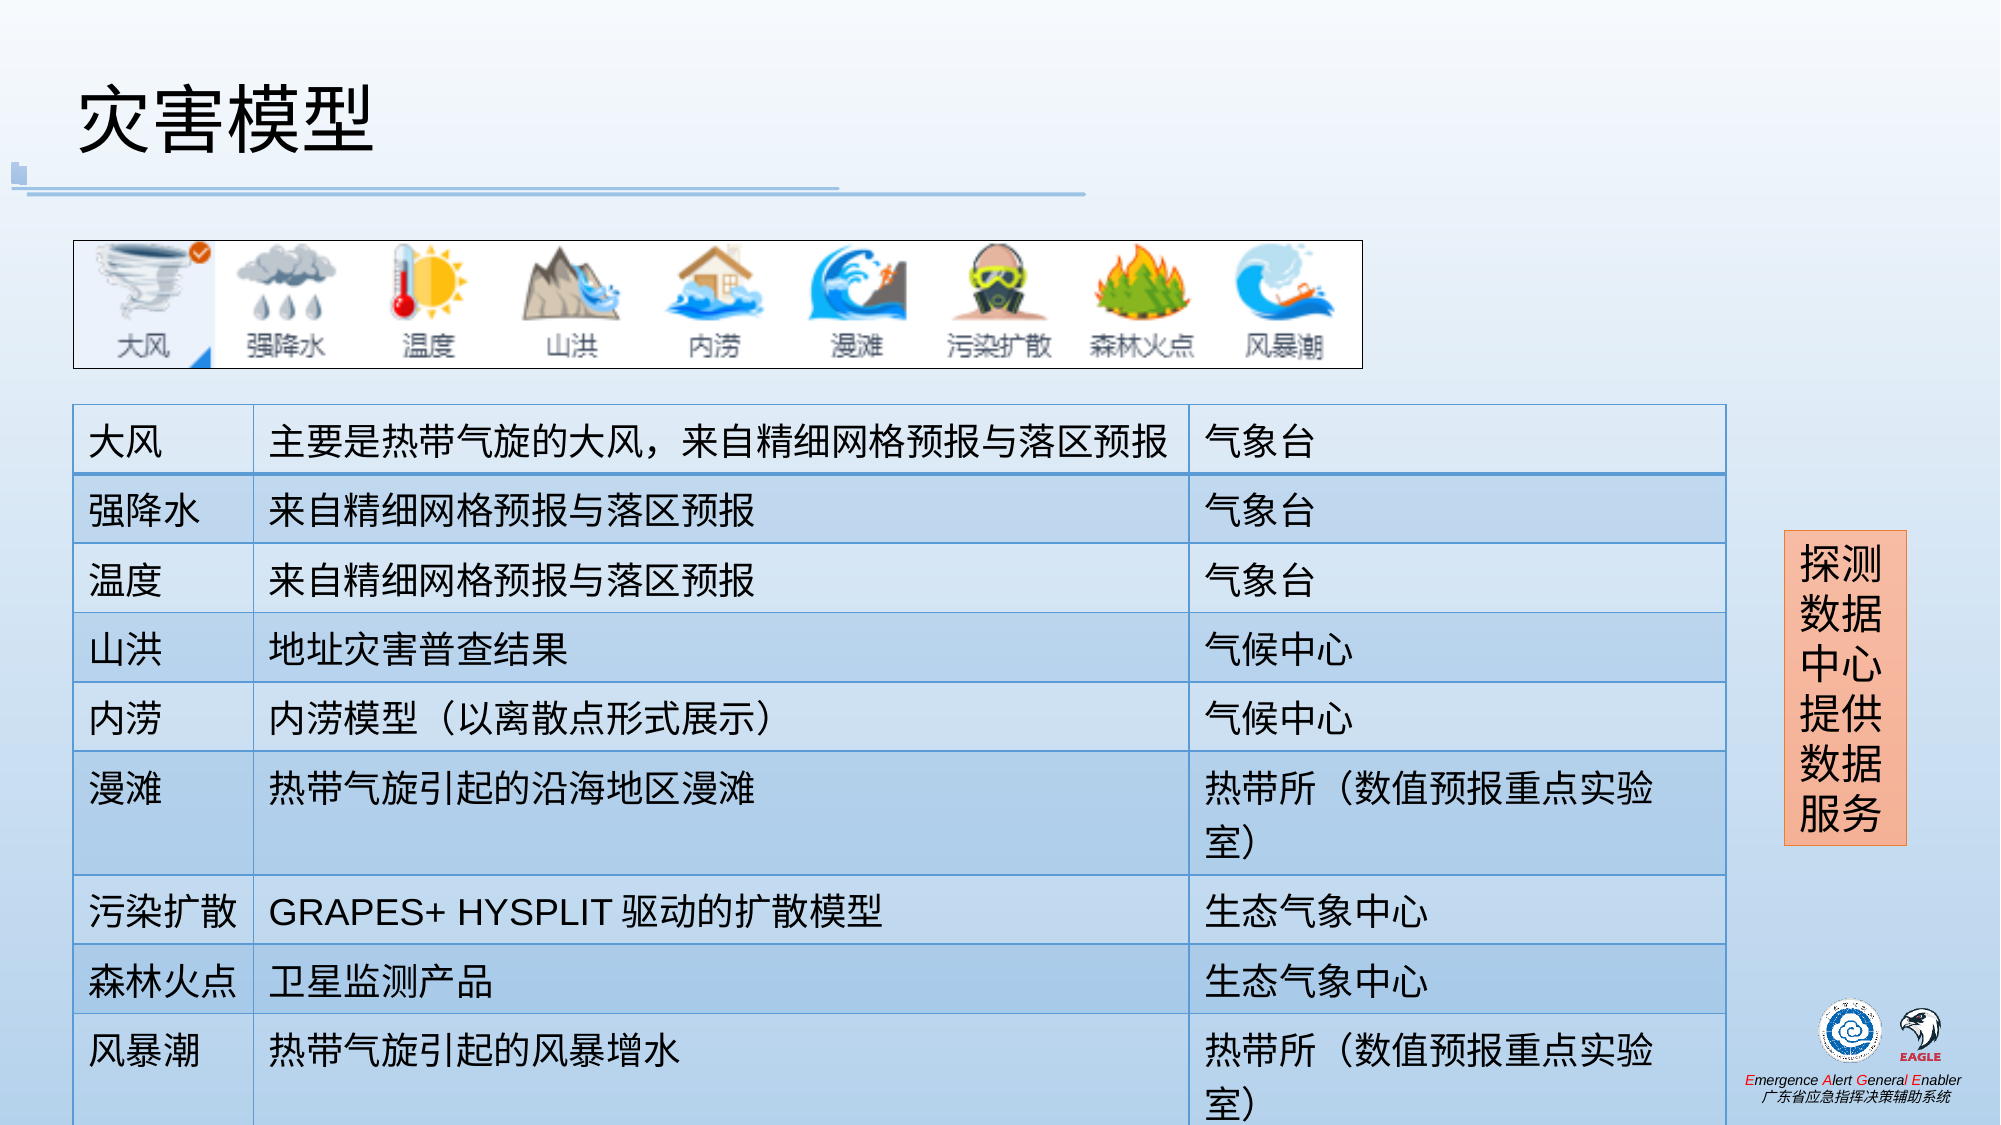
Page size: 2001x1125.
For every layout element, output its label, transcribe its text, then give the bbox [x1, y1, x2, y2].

table_cell 热带气旋引起的风暴增水 [254, 1014, 1188, 1125]
table_cell 温度 [74, 544, 253, 612]
table_header 大风 [74, 405, 253, 472]
table_cell 风暴潮 [74, 1014, 253, 1125]
table_cell 生态气象中心 [1190, 945, 1725, 1013]
table_cell GRAPES+ HYSPLIT驱动的扩散模型 [254, 876, 1188, 943]
table_cell 气象台 [1190, 476, 1725, 542]
table_cell 气候中心 [1190, 613, 1725, 681]
table_cell 来自精细网格预报与落区预报 [254, 476, 1188, 542]
table_cell 山洪 [74, 613, 253, 681]
table_cell 来自精细网格预报与落区预报 [254, 544, 1188, 612]
title 灾害模型 [61, 42, 1618, 204]
table_cell 卫星监测产品 [254, 945, 1188, 1013]
table_cell 热带所（数值预报重点实验室） [1190, 1014, 1725, 1125]
table_cell 生态气象中心 [1190, 876, 1725, 943]
picture [1818, 997, 1958, 1074]
table_cell 强降水 [74, 476, 253, 542]
table_cell 漫滩 [74, 752, 253, 874]
table_cell 内涝 [74, 683, 253, 750]
table_header 气象台 [1190, 405, 1725, 472]
text_box 探测数据中心提供数据服务 [1784, 530, 1907, 846]
table_cell 气象台 [1190, 544, 1725, 612]
table_cell 森林火点 [74, 945, 253, 1013]
table_cell 热带所（数值预报重点实验室） [1190, 752, 1725, 874]
picture [73, 240, 1363, 369]
table_cell 污染扩散 [74, 876, 253, 943]
table_cell 内涝模型（以离散点形式展示） [254, 683, 1188, 750]
table_cell 气候中心 [1190, 683, 1725, 750]
table_header 主要是热带气旋的大风，来自精细网格预报与落区预报 [254, 405, 1188, 472]
table_cell 地址灾害普查结果 [254, 613, 1188, 681]
table_cell 热带气旋引起的沿海地区漫滩 [254, 752, 1188, 874]
